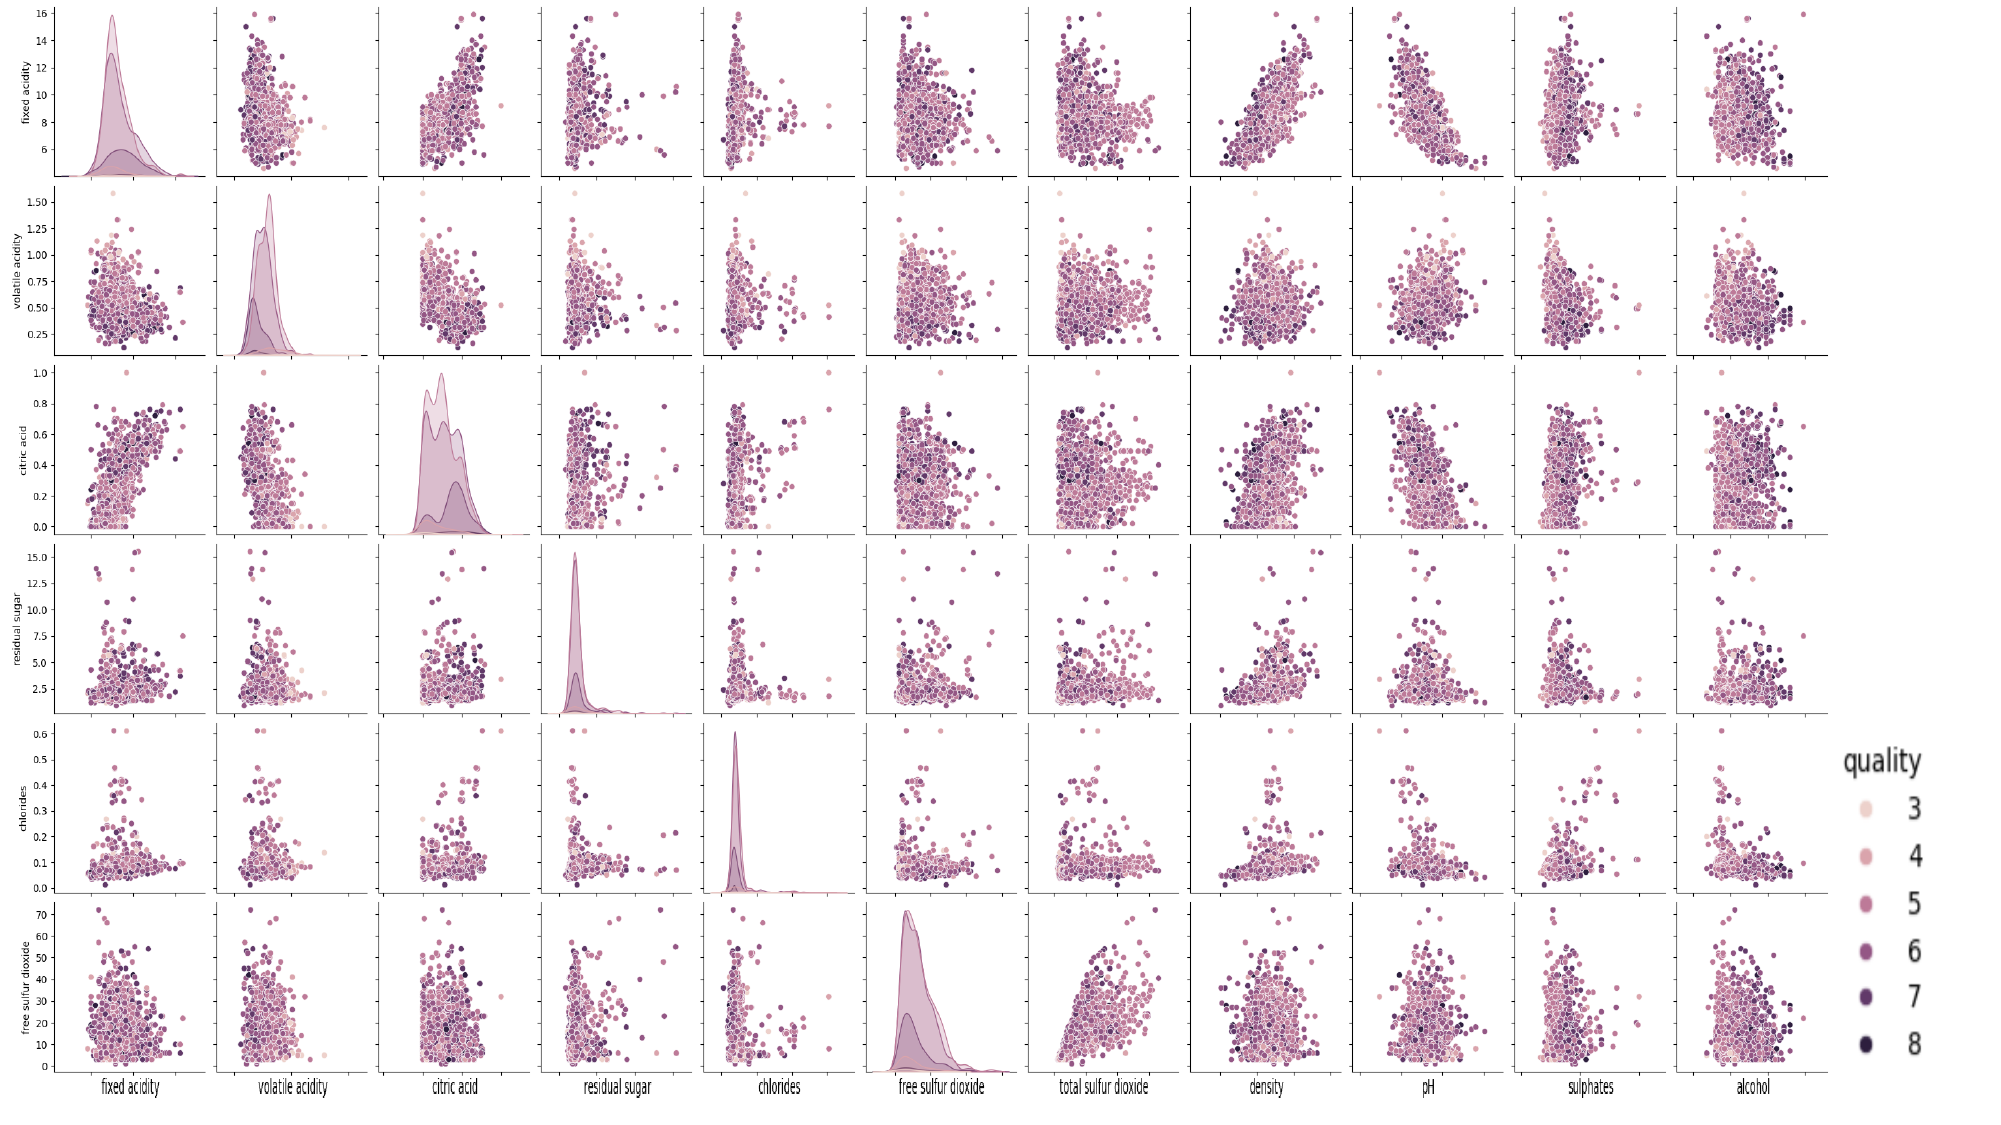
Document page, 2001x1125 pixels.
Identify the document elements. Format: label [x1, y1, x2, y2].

picture [0, 727, 1944, 1114]
list [0, 0, 1894, 1078]
